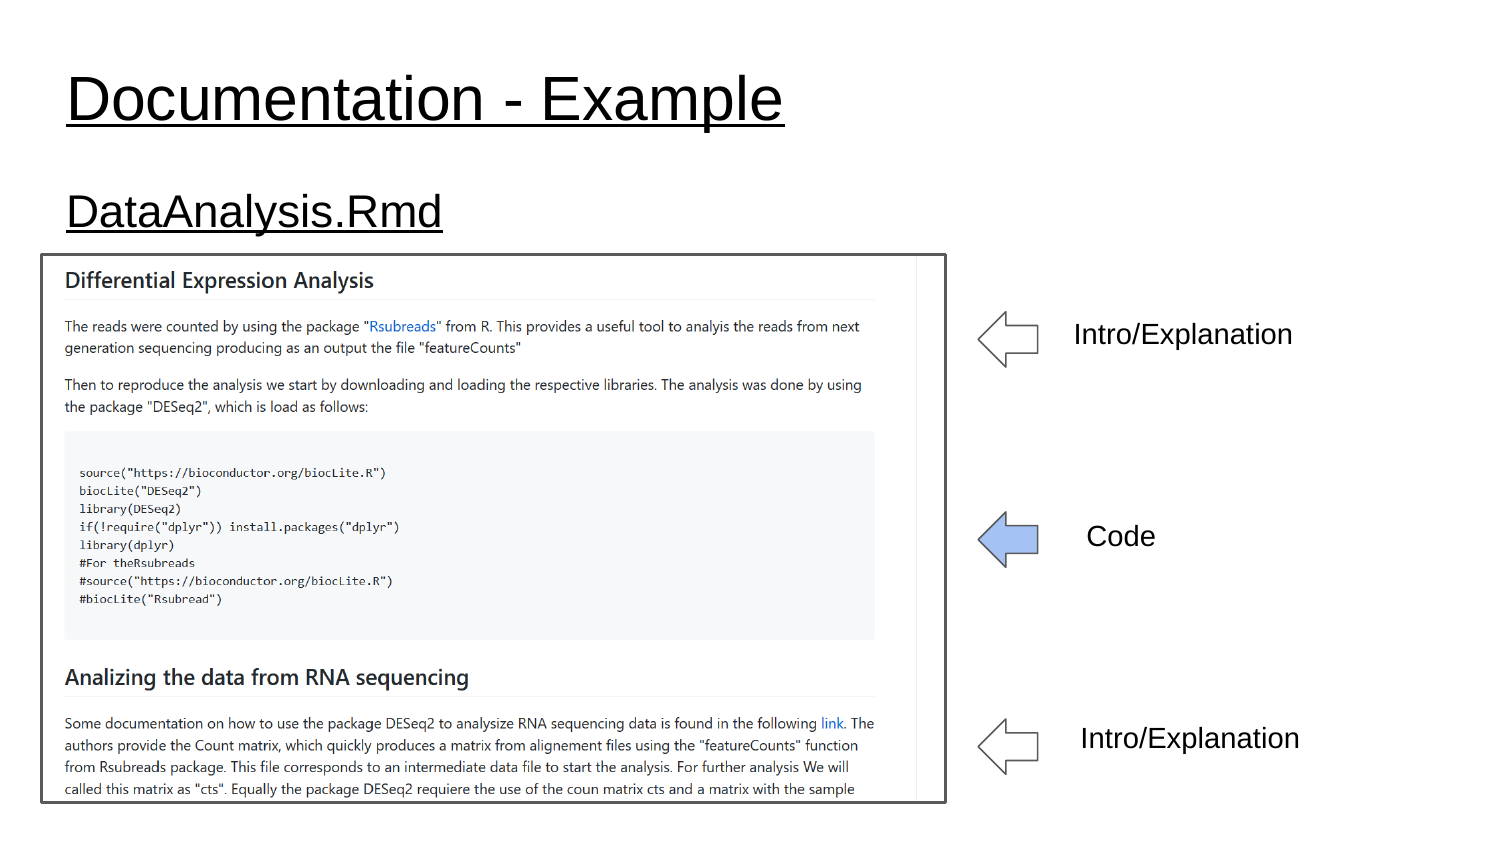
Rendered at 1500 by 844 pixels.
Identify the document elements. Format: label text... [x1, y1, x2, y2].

text_box Intro/Explanation [1065, 704, 1472, 768]
text_box [978, 511, 1038, 568]
text_box Code [1071, 502, 1478, 577]
text_box [978, 311, 1038, 368]
picture [43, 255, 945, 802]
text_box [978, 718, 1038, 775]
title DataAnalysis.Rmd [51, 166, 1449, 261]
title Documentation - Example [51, 42, 1449, 137]
text_box Intro/Explanation [1058, 300, 1465, 413]
